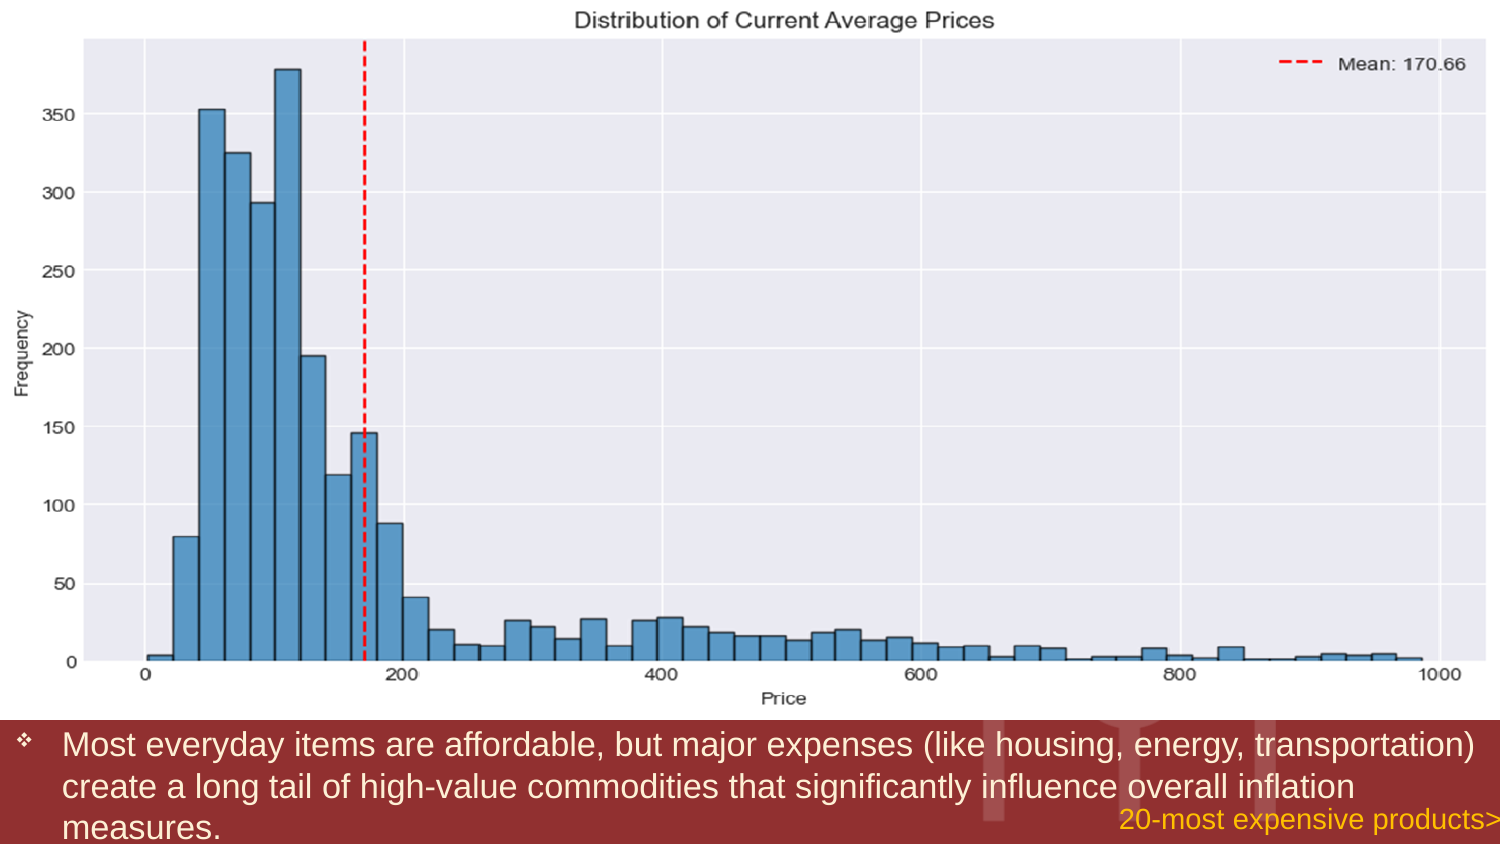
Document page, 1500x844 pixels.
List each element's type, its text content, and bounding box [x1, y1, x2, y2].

title Most everyday items are affordable, but major expenses (like housing, energy, transportation) create a long tail of high-value commodities that significantly influence overall inflation measures. [0, 726, 1500, 844]
text_box 20-most expensive products> [1104, 793, 1500, 843]
picture [0, 0, 1500, 720]
